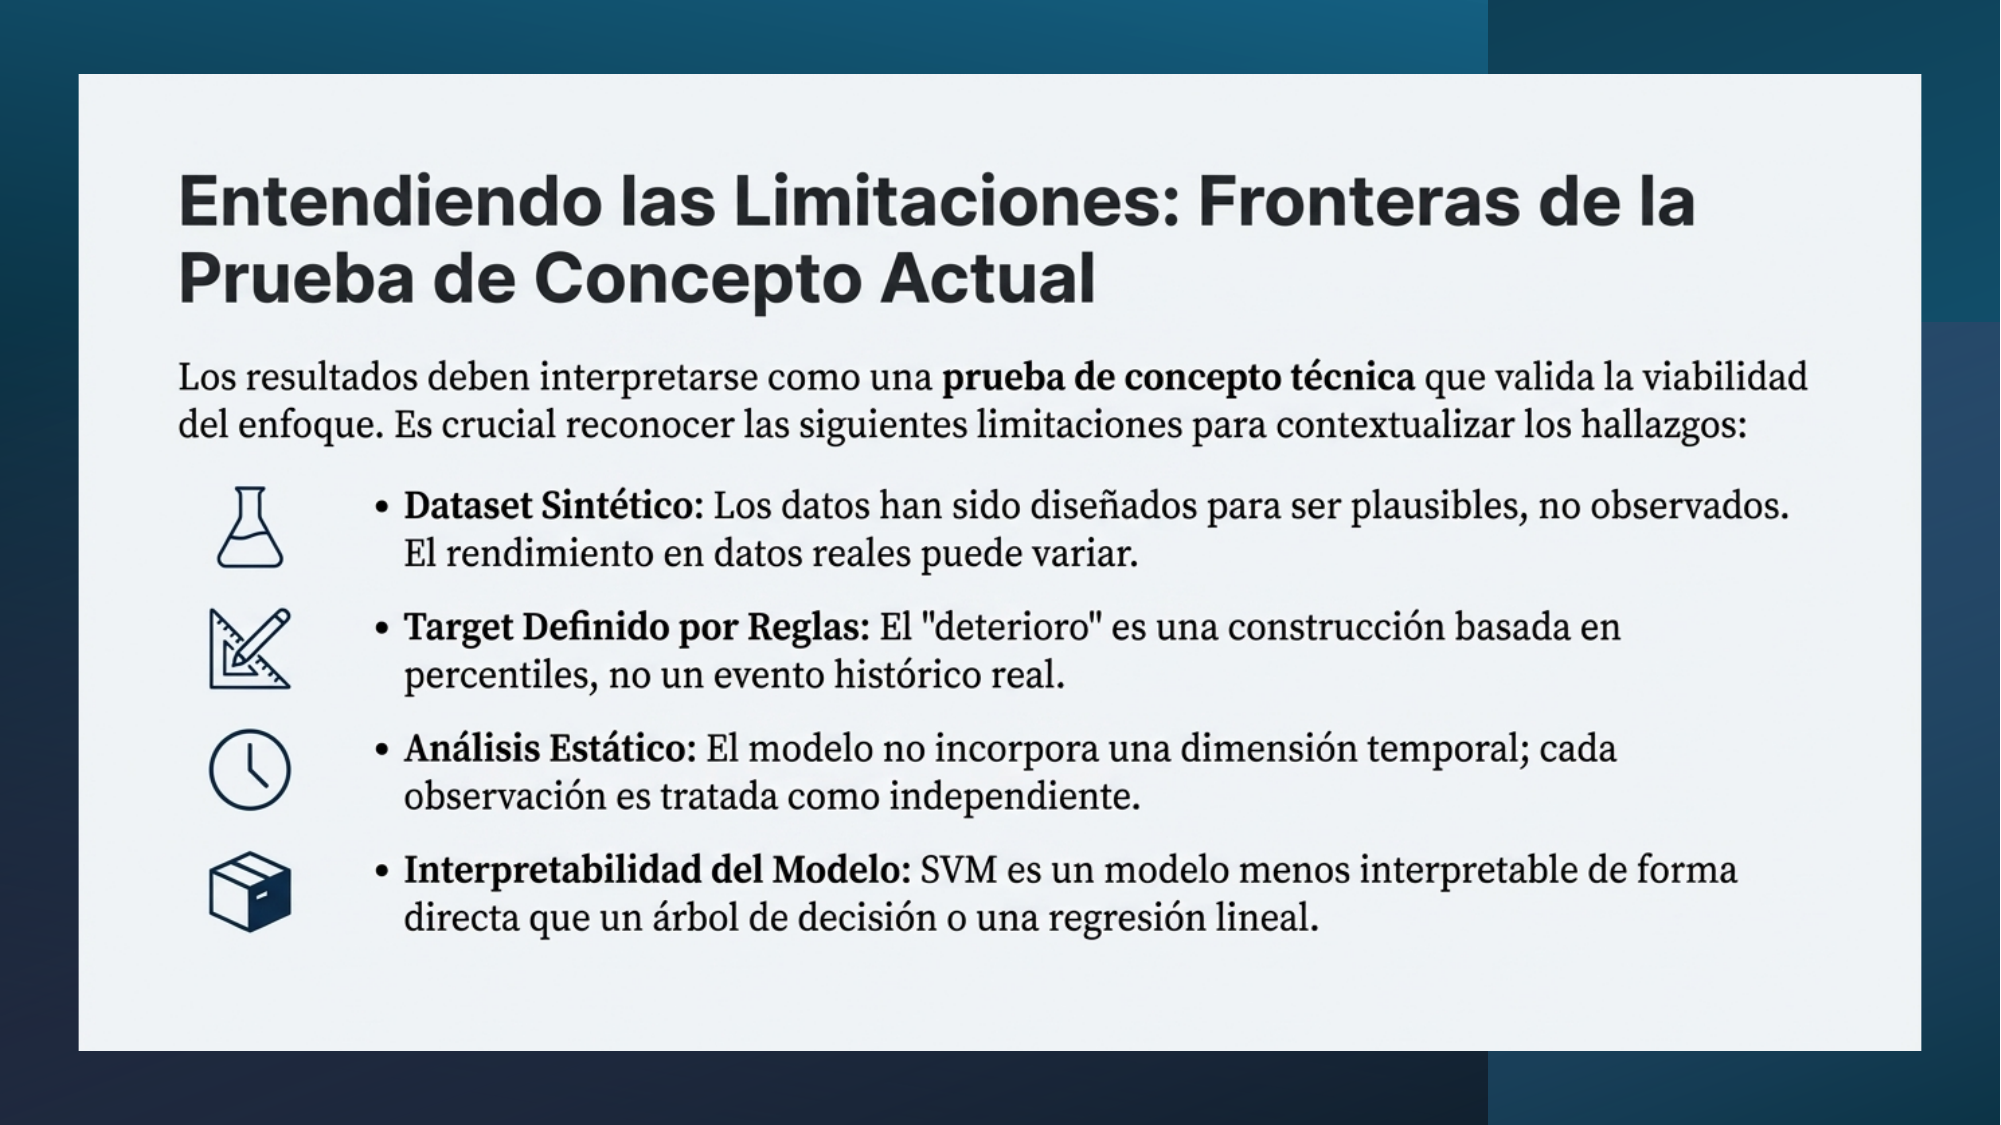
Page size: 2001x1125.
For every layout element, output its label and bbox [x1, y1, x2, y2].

text_box [1489, 0, 2000, 321]
picture [77, 74, 1922, 1051]
text_box [0, 321, 2000, 1125]
text_box [0, 0, 1489, 321]
